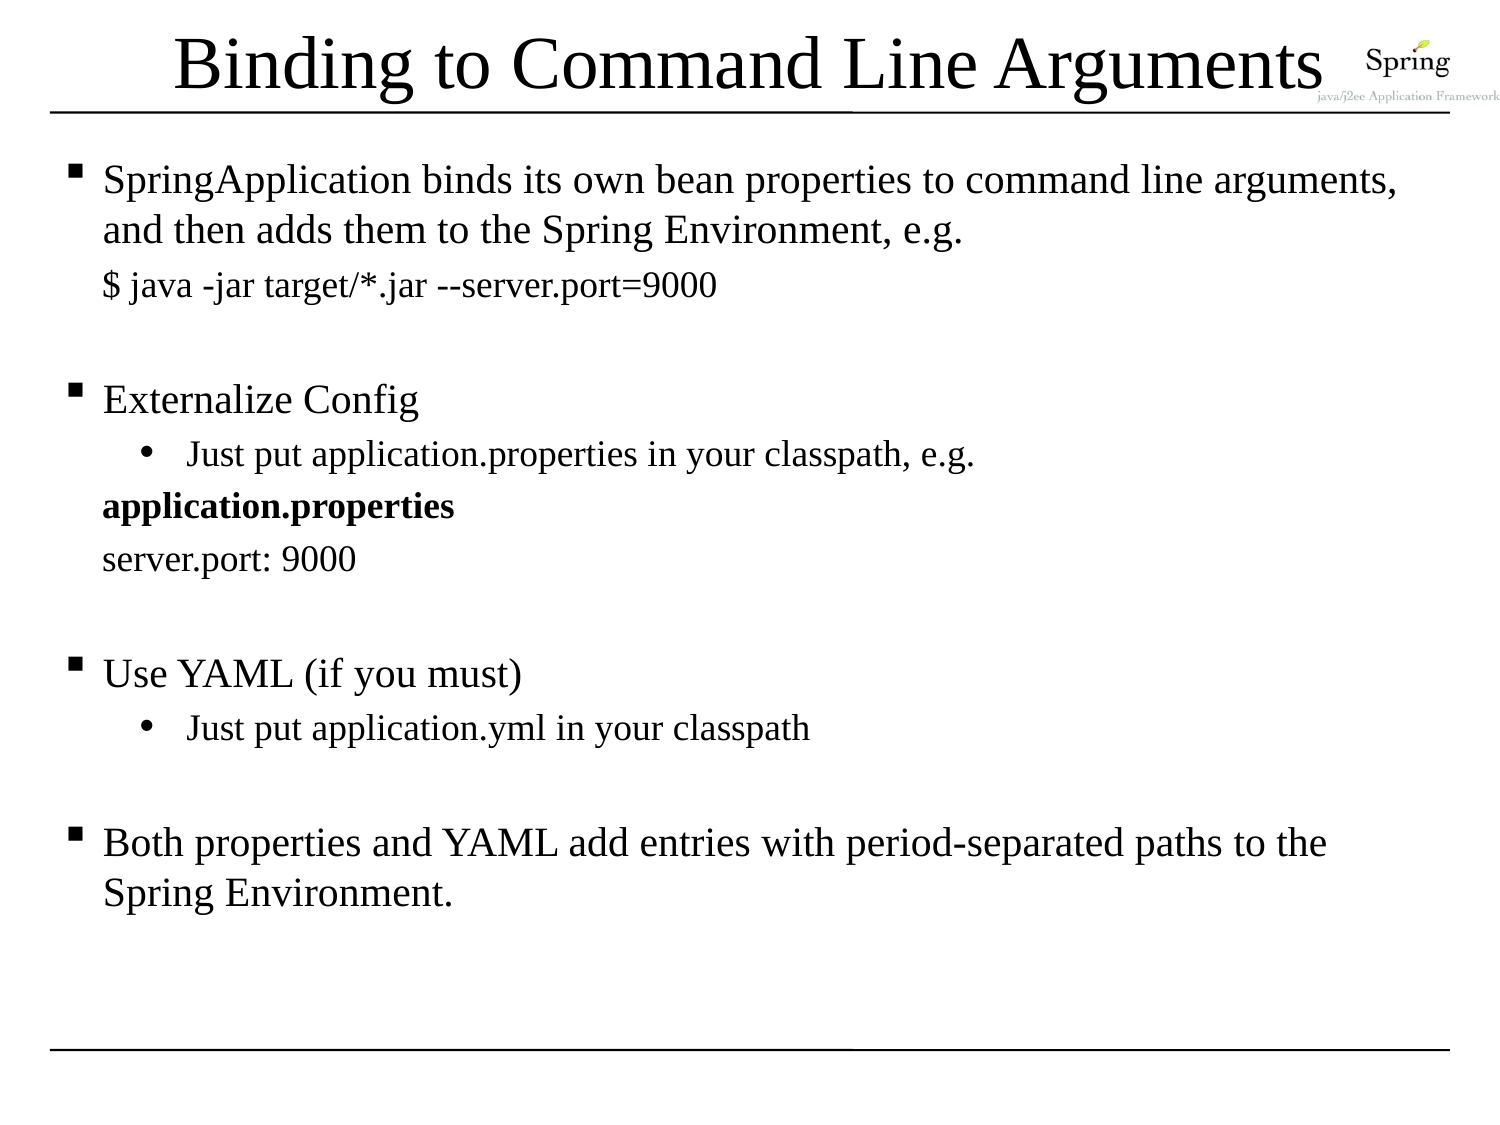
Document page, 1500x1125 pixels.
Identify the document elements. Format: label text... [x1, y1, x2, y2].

list SpringApplication binds its own bean properties to command line arguments, and then adds them to the Spring Environment, e.g. $ java -jar target/*.jar --server.port=9000 Externalize Config Just put application.properties in your classpath, e.g. application.properties server.port: 9000 Use YAML (if you must) Just put application.yml in your classpath Both properties and YAML add entries with period-separated paths to the Spring Environment. [49, 144, 1451, 967]
picture [1316, 0, 1500, 106]
title Binding to Command Line Arguments [49, 30, 1451, 86]
